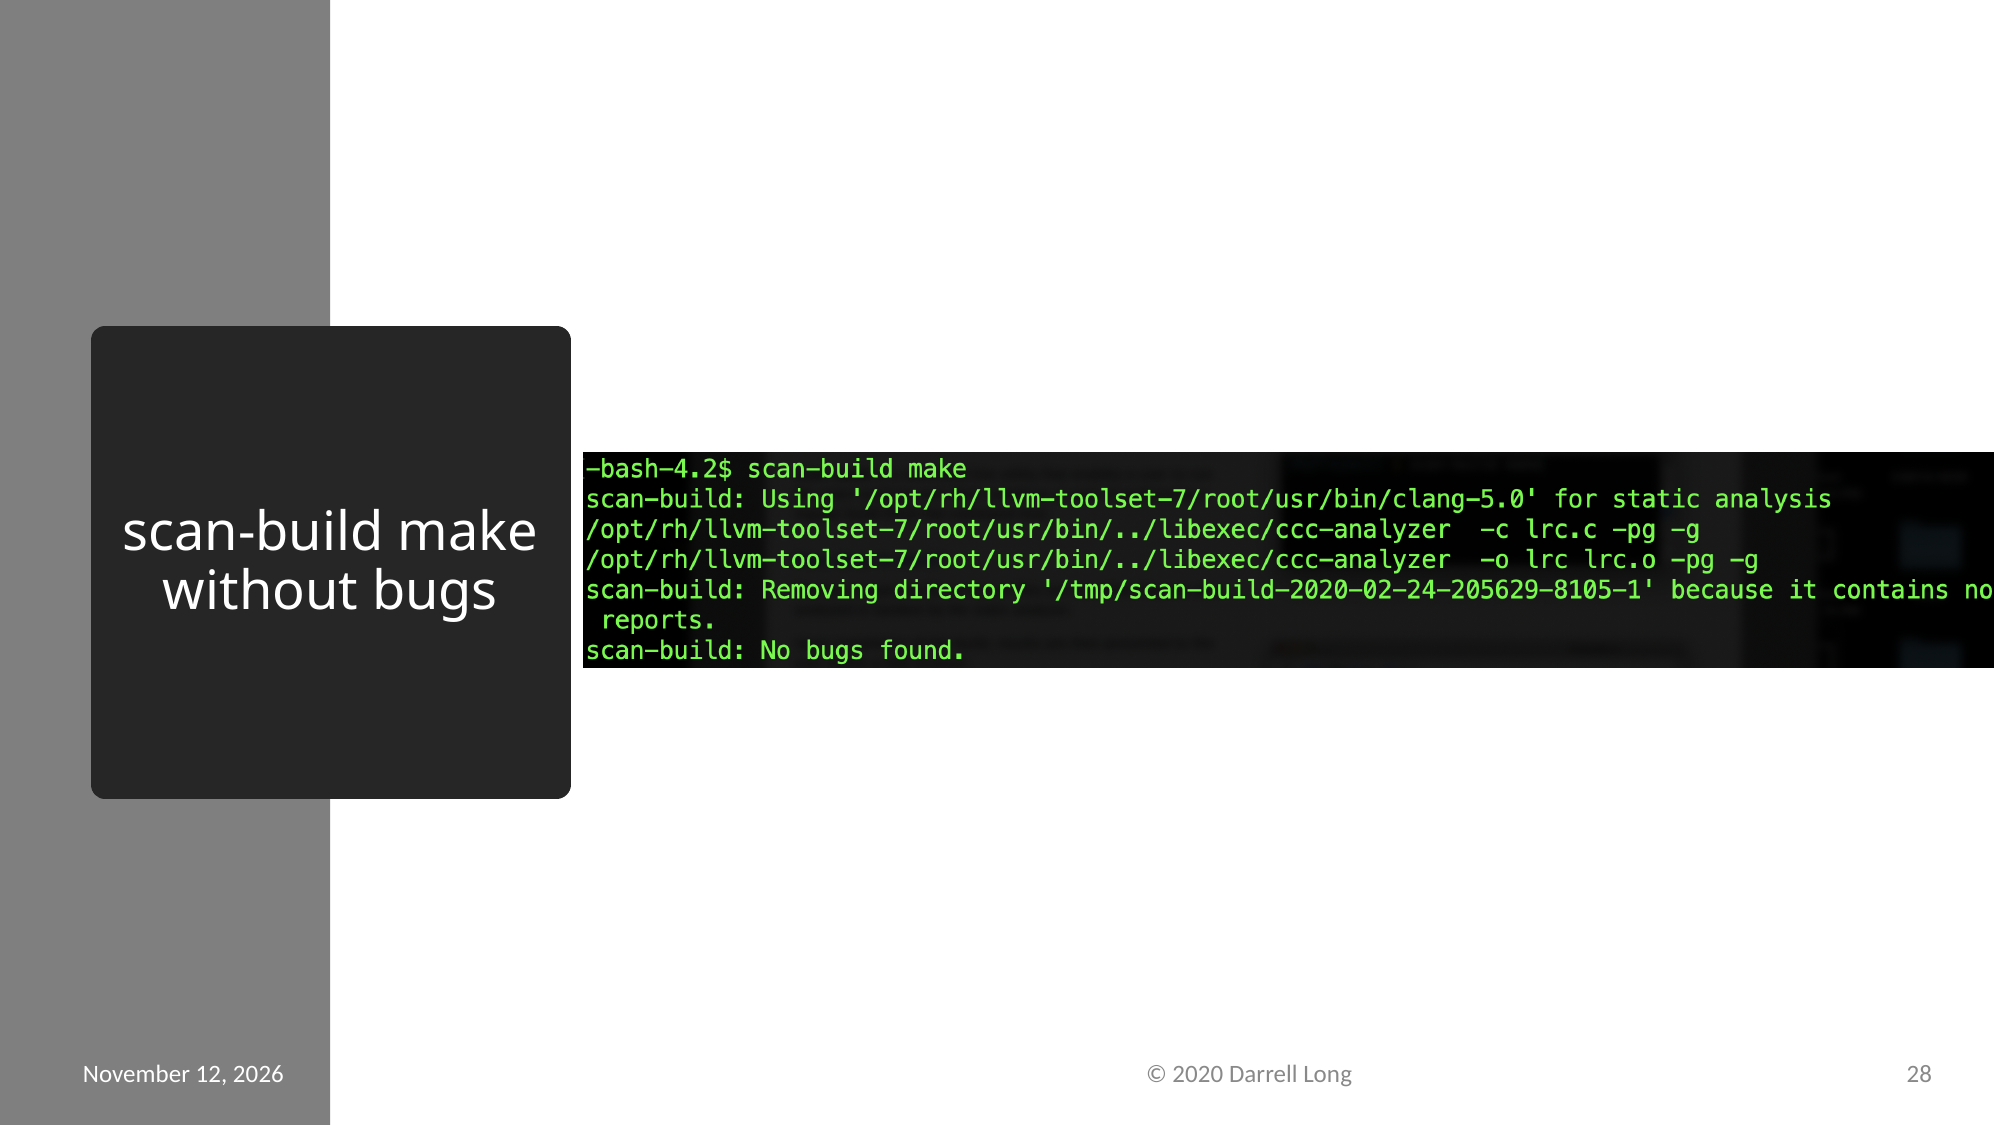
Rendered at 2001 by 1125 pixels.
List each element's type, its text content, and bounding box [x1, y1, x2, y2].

text_box [331, 0, 2000, 1125]
text_box [0, 0, 331, 1125]
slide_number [67, 1042, 311, 1103]
slide_number 28 [1855, 1042, 1948, 1103]
footer © 2020 Darrell Long [675, 1042, 1829, 1103]
picture [583, 452, 1994, 668]
title scan-build make without bugs [105, 340, 557, 785]
